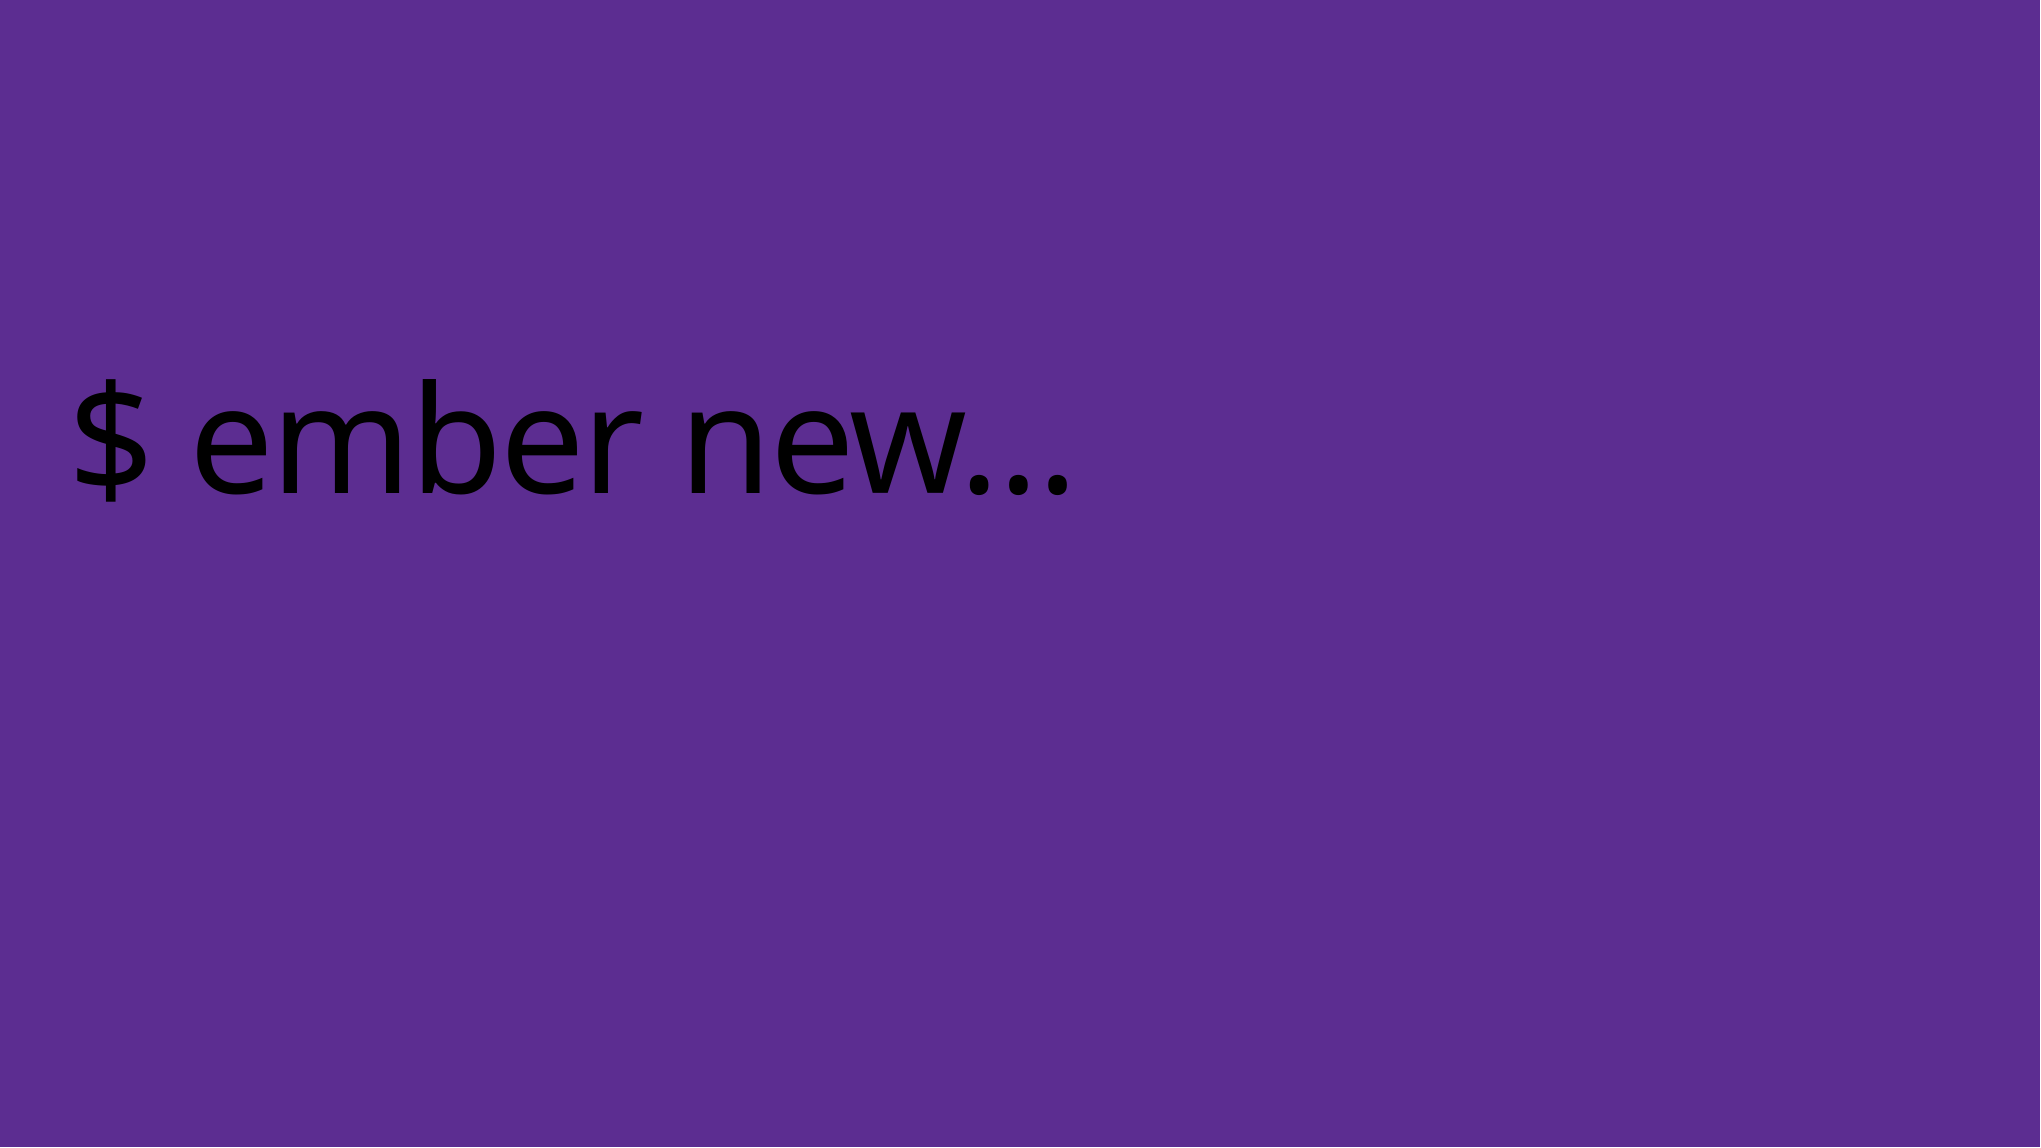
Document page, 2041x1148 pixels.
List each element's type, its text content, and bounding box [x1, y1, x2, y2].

title $ ember new… [45, 348, 1695, 543]
